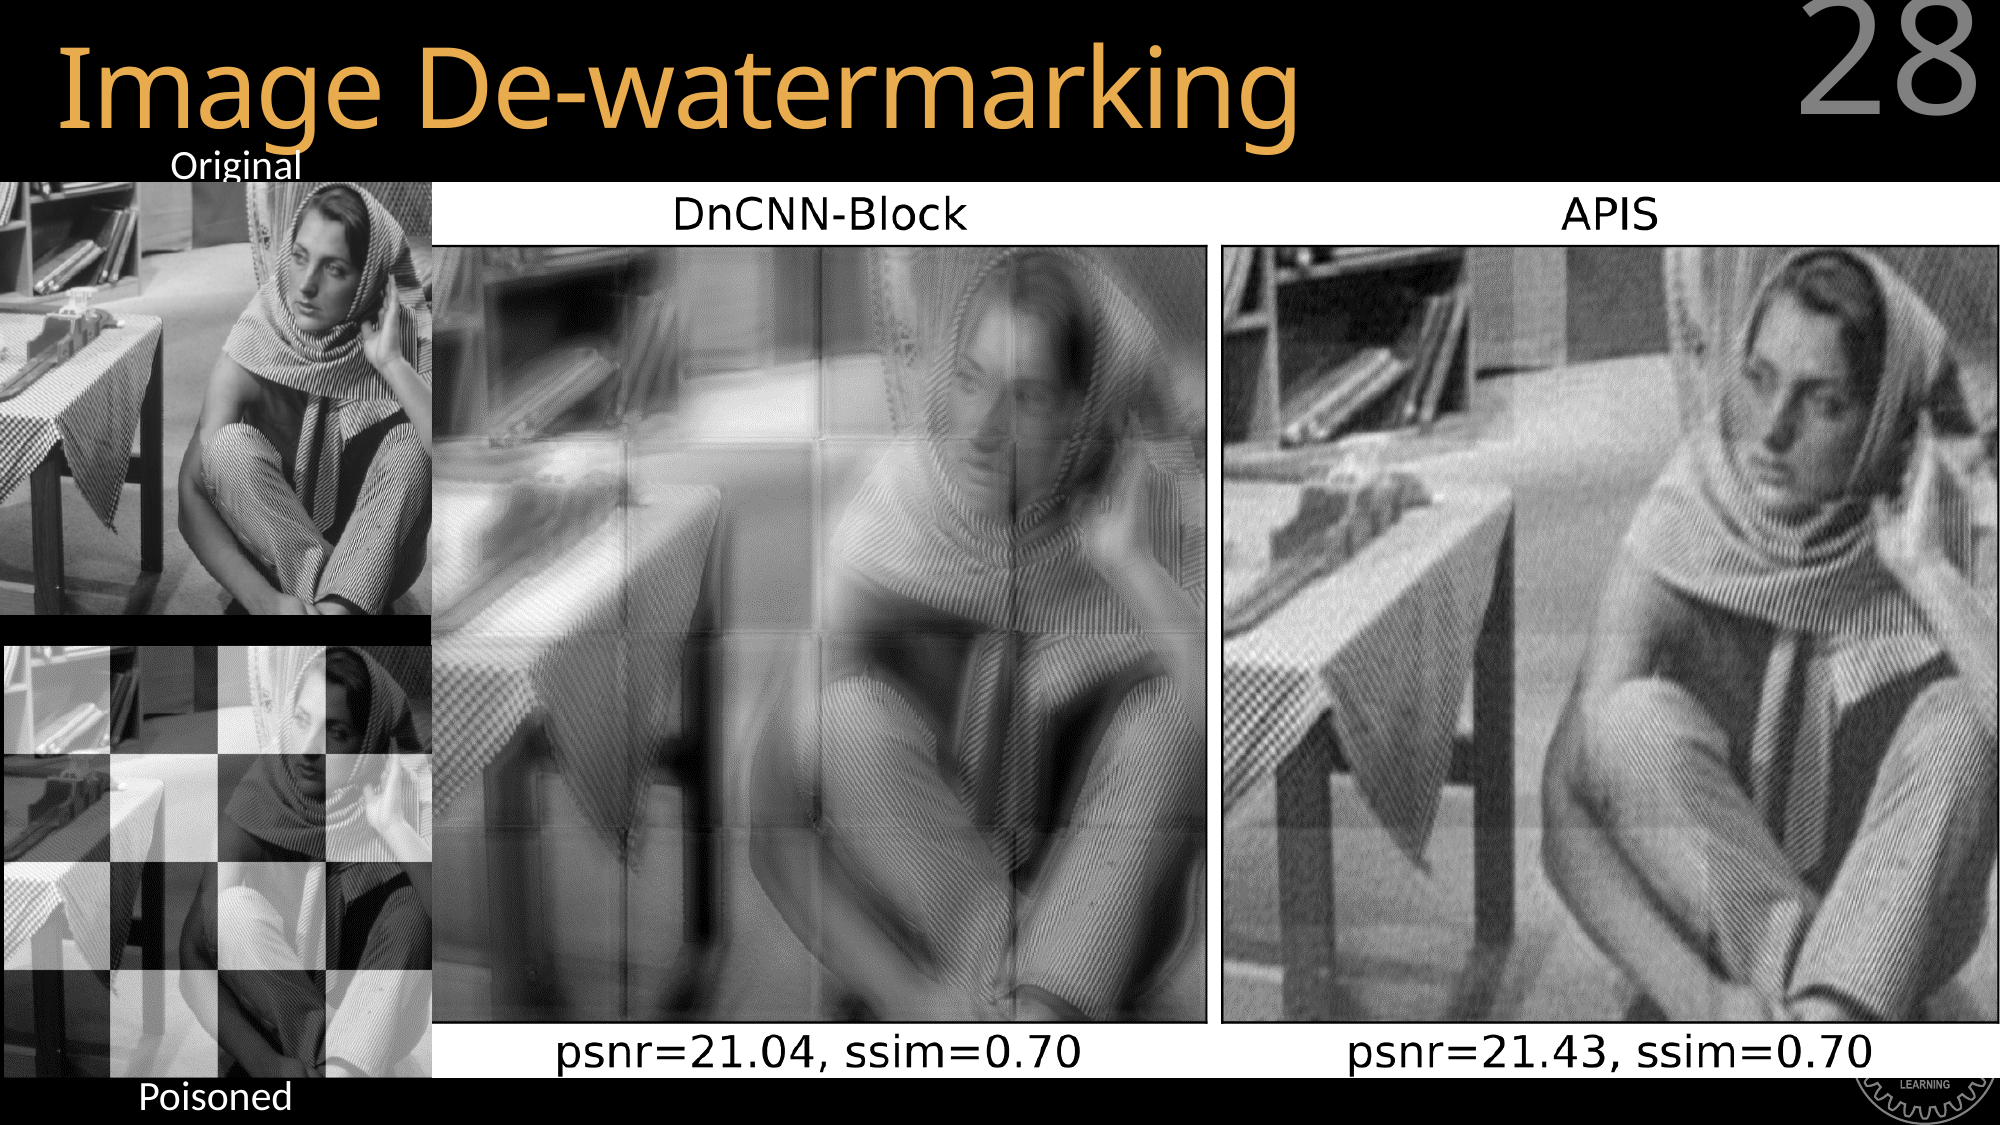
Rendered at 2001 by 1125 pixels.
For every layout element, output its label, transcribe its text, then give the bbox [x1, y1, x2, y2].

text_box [4, 645, 433, 1125]
slide_number 28 [1520, 6, 2000, 182]
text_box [0, 130, 433, 615]
title Image De-watermarking [41, 5, 1945, 182]
picture [431, 182, 2000, 1078]
